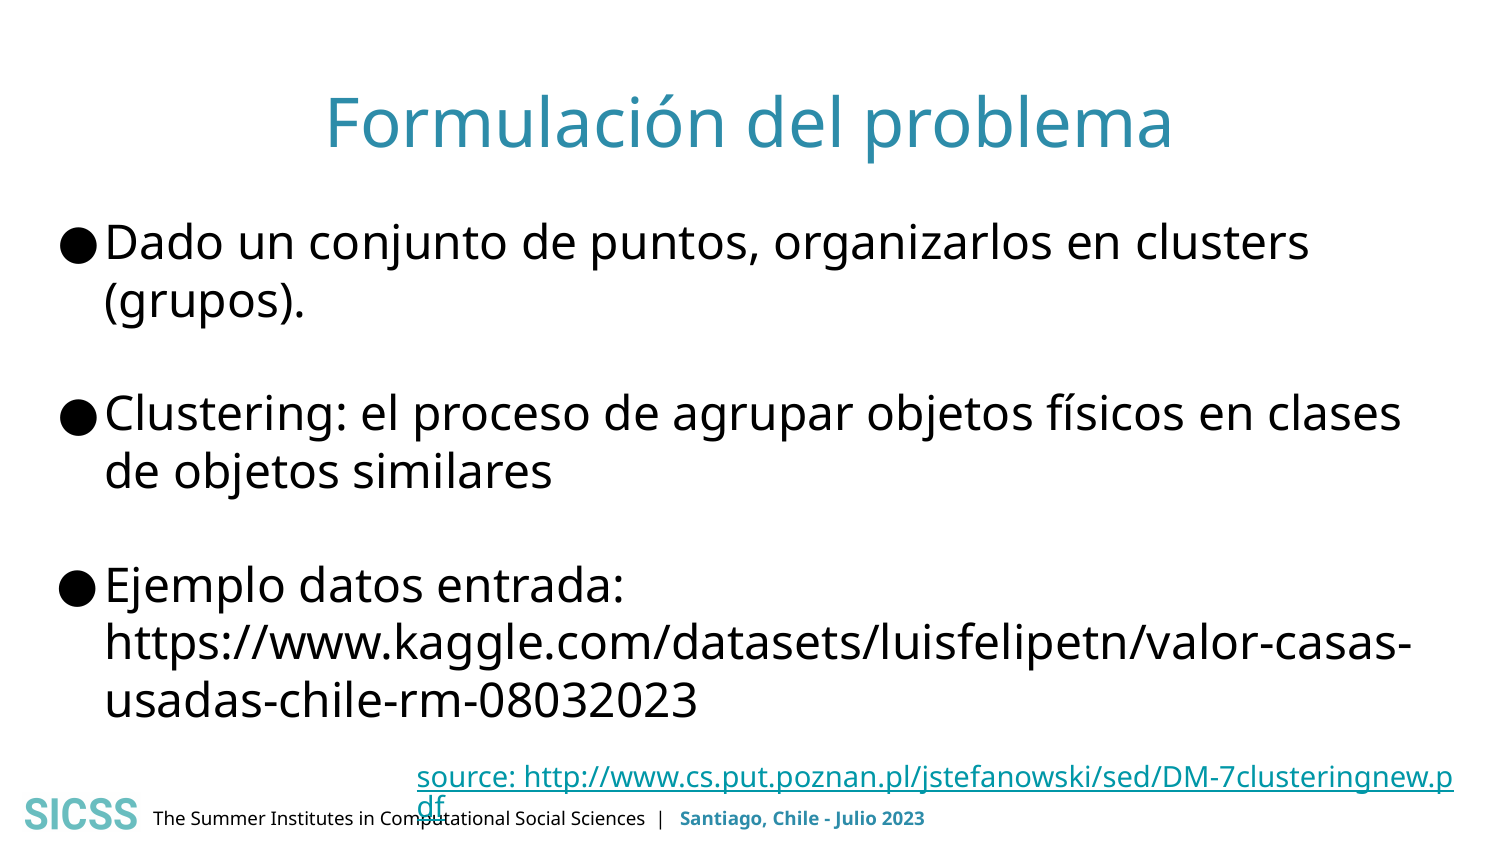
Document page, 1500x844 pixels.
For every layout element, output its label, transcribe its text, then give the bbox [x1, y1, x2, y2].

text_box source: http://www.cs.put.poznan.pl/jstefanowski/sed/DM-7clusteringnew.pdf [411, 760, 1464, 797]
list Dado un conjunto de puntos, organizarlos en clusters (grupos). Clustering: el proceso de agrupar objetos físicos en clases de objetos similares Ejemplo datos entrada: https://www.kaggle.com/datasets/luisfelipetn/valor-casas-usadas-chile-rm-08032023 [51, 189, 1449, 750]
title Formulación del problema [51, 72, 1449, 167]
picture [22, 792, 141, 832]
